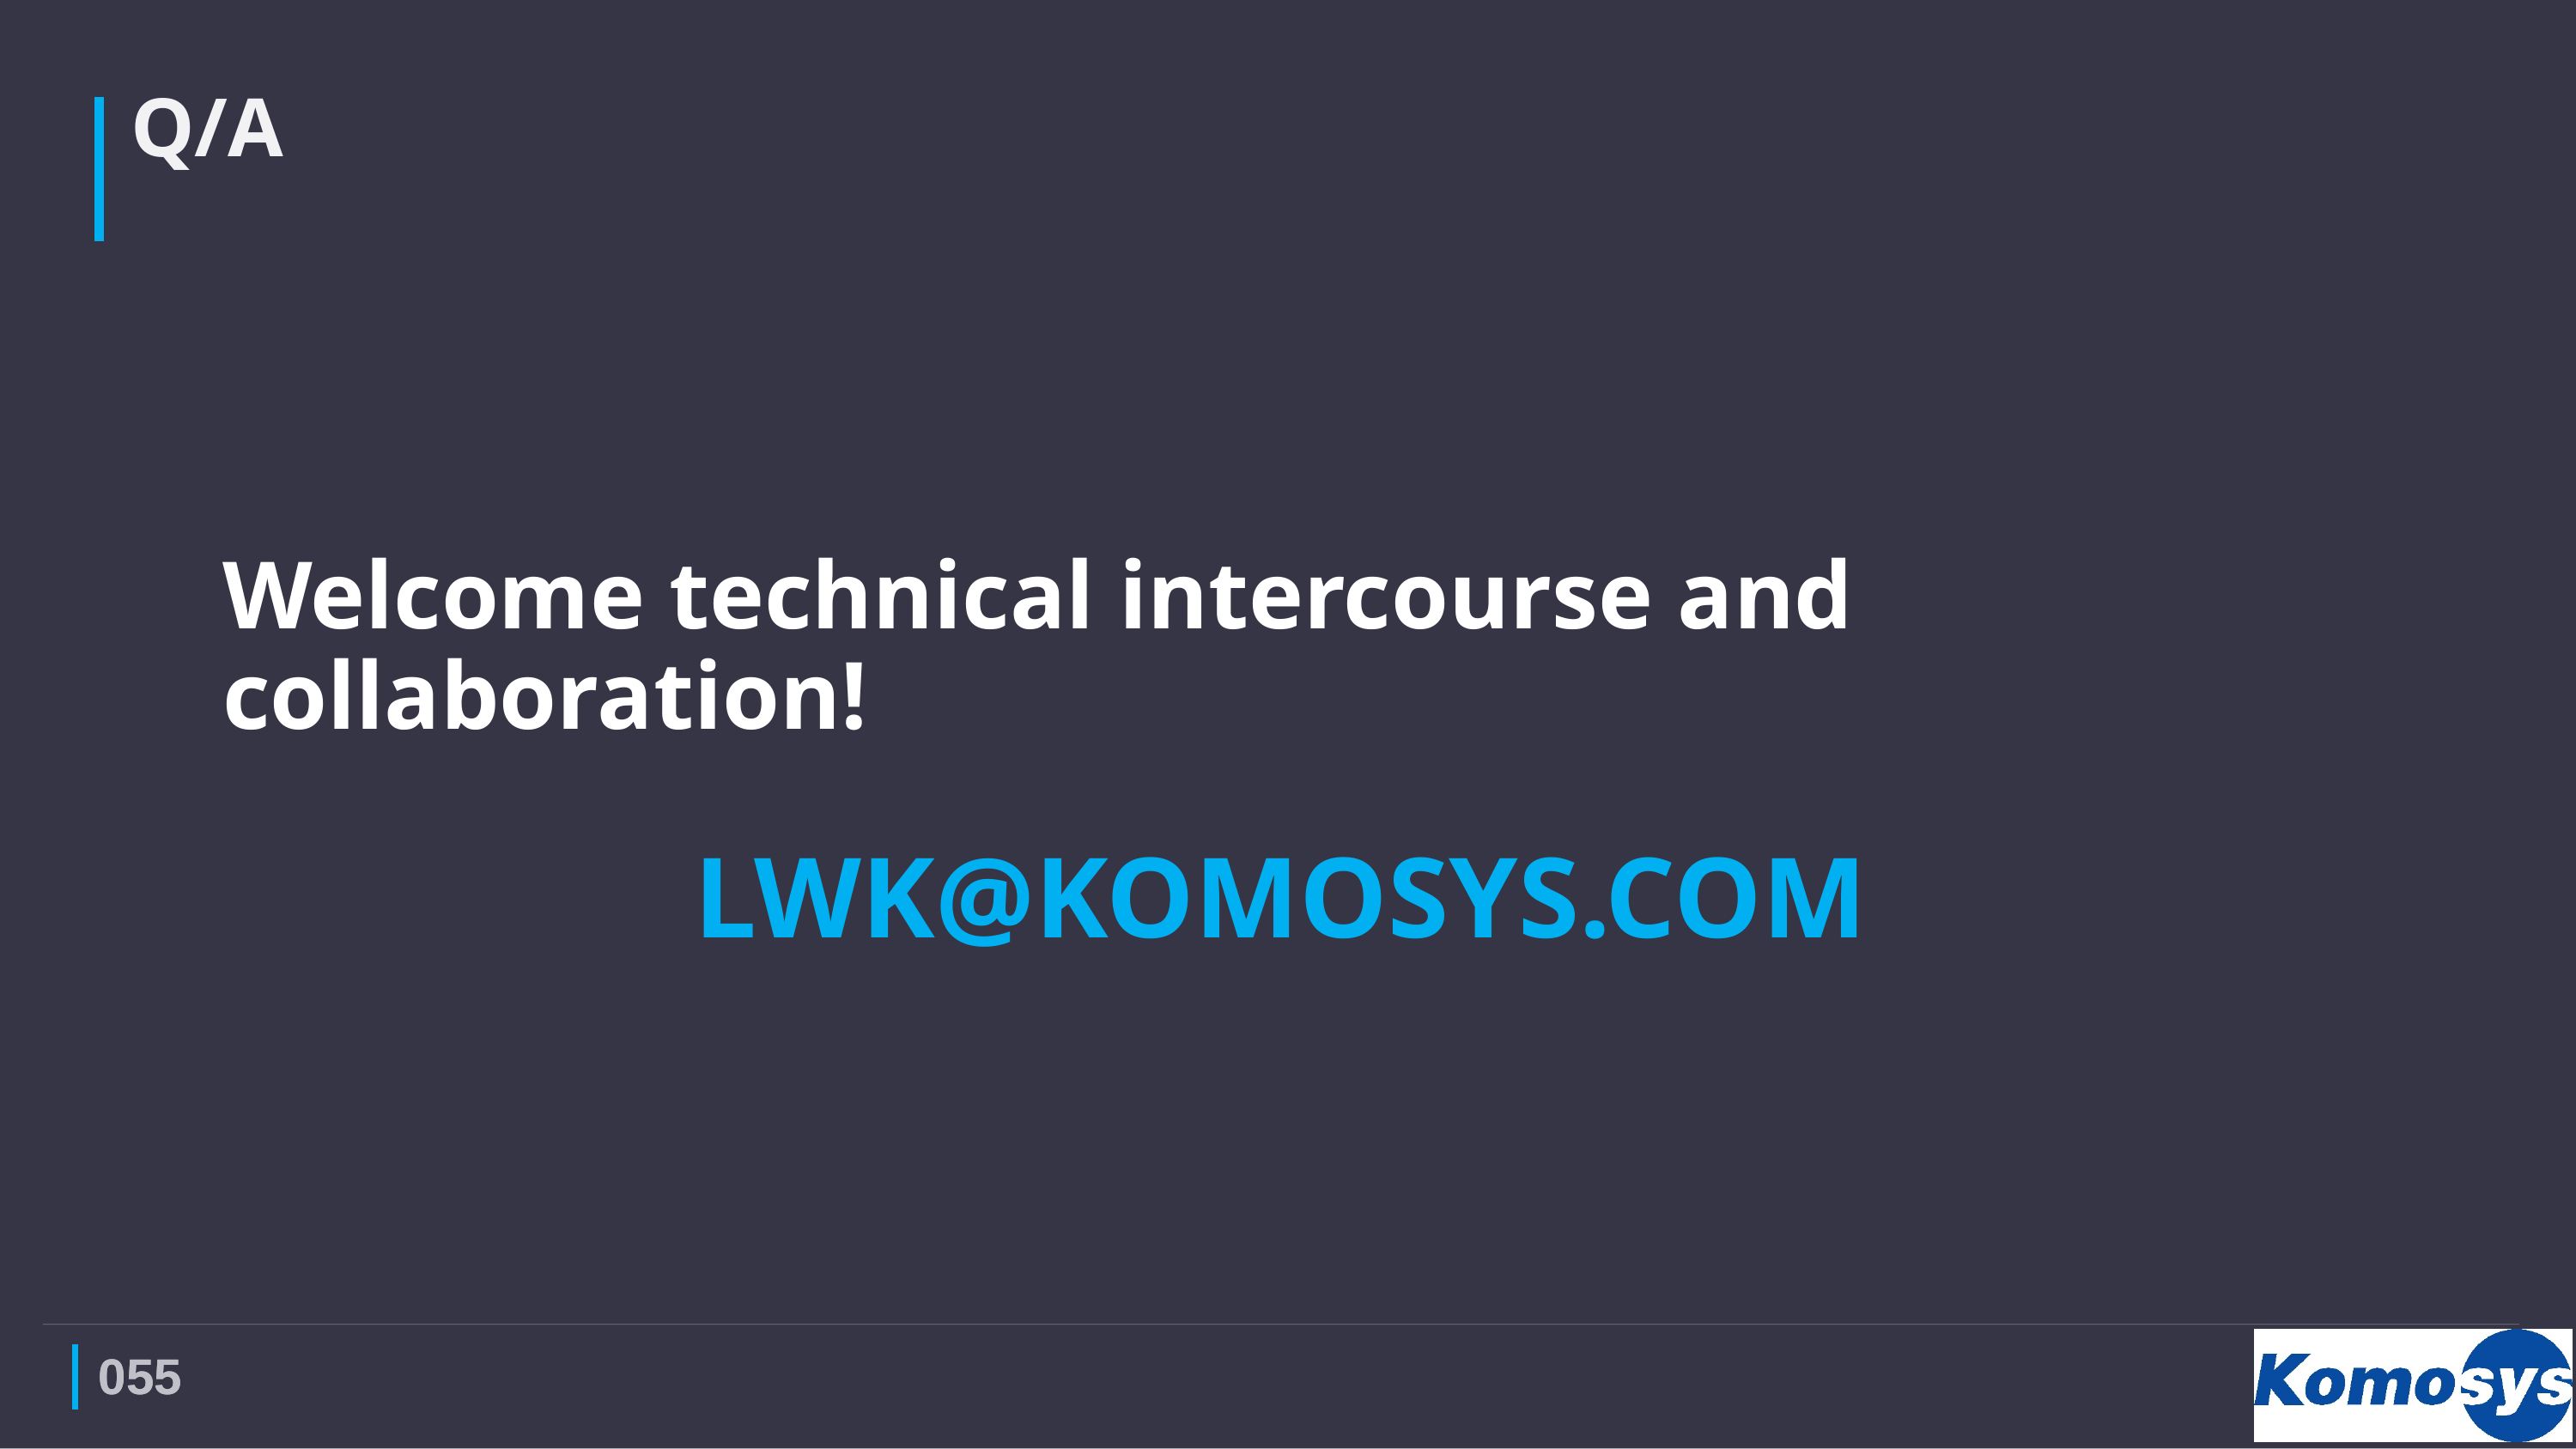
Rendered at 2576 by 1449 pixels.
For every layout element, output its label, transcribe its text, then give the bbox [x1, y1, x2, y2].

picture [2253, 1329, 2573, 1442]
text_box Welcome technical intercourse and collaboration! LWK@KOMOSYS.COM [210, 253, 2353, 1305]
text_box Q/A [118, 80, 2480, 180]
text_box 055 [85, 1337, 222, 1449]
